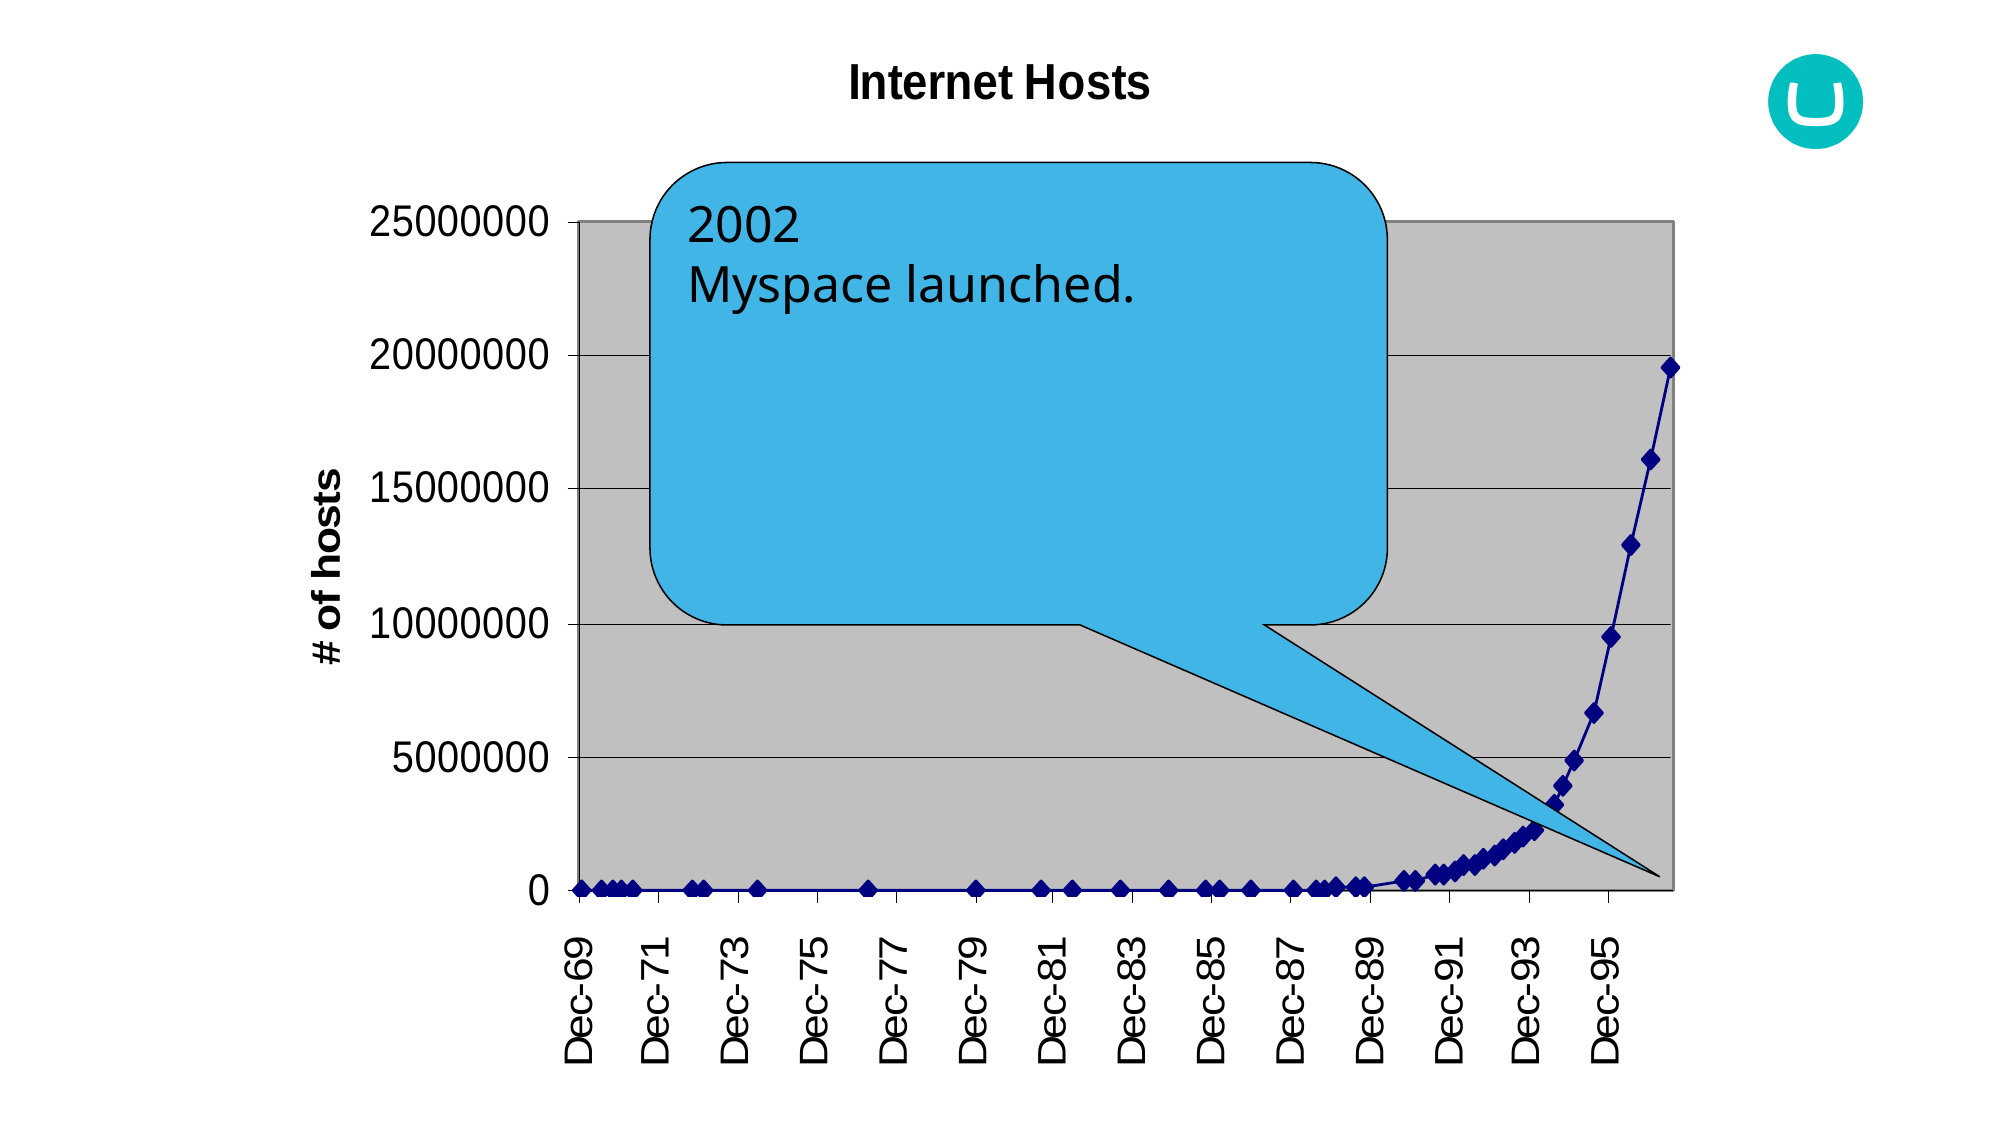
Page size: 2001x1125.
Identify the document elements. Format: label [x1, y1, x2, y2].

picture [1768, 54, 1863, 149]
text_box [249, 0, 1750, 1125]
